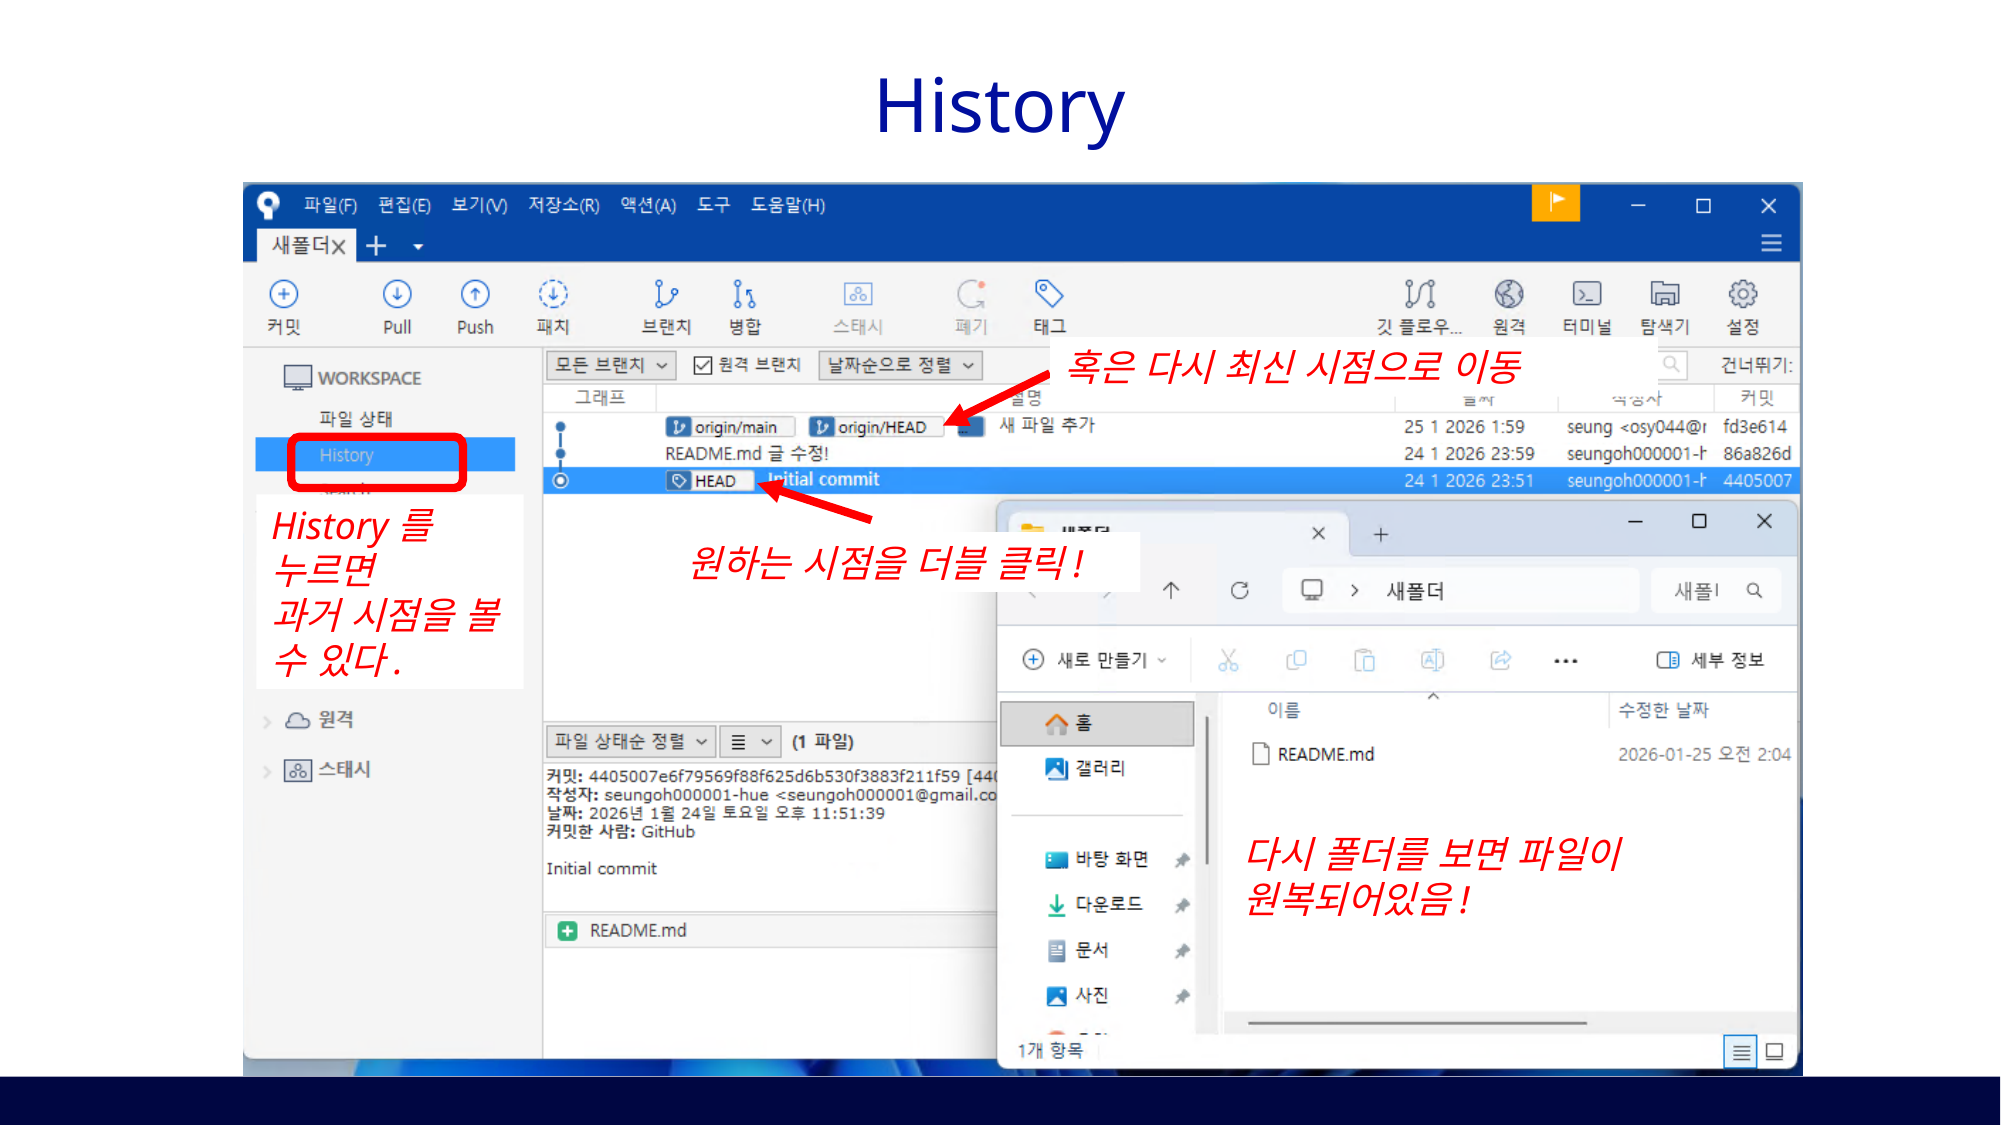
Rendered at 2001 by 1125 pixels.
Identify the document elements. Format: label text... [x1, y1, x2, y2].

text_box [942, 373, 1050, 426]
picture [243, 182, 1803, 1076]
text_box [757, 483, 872, 521]
title History [137, 0, 1863, 217]
